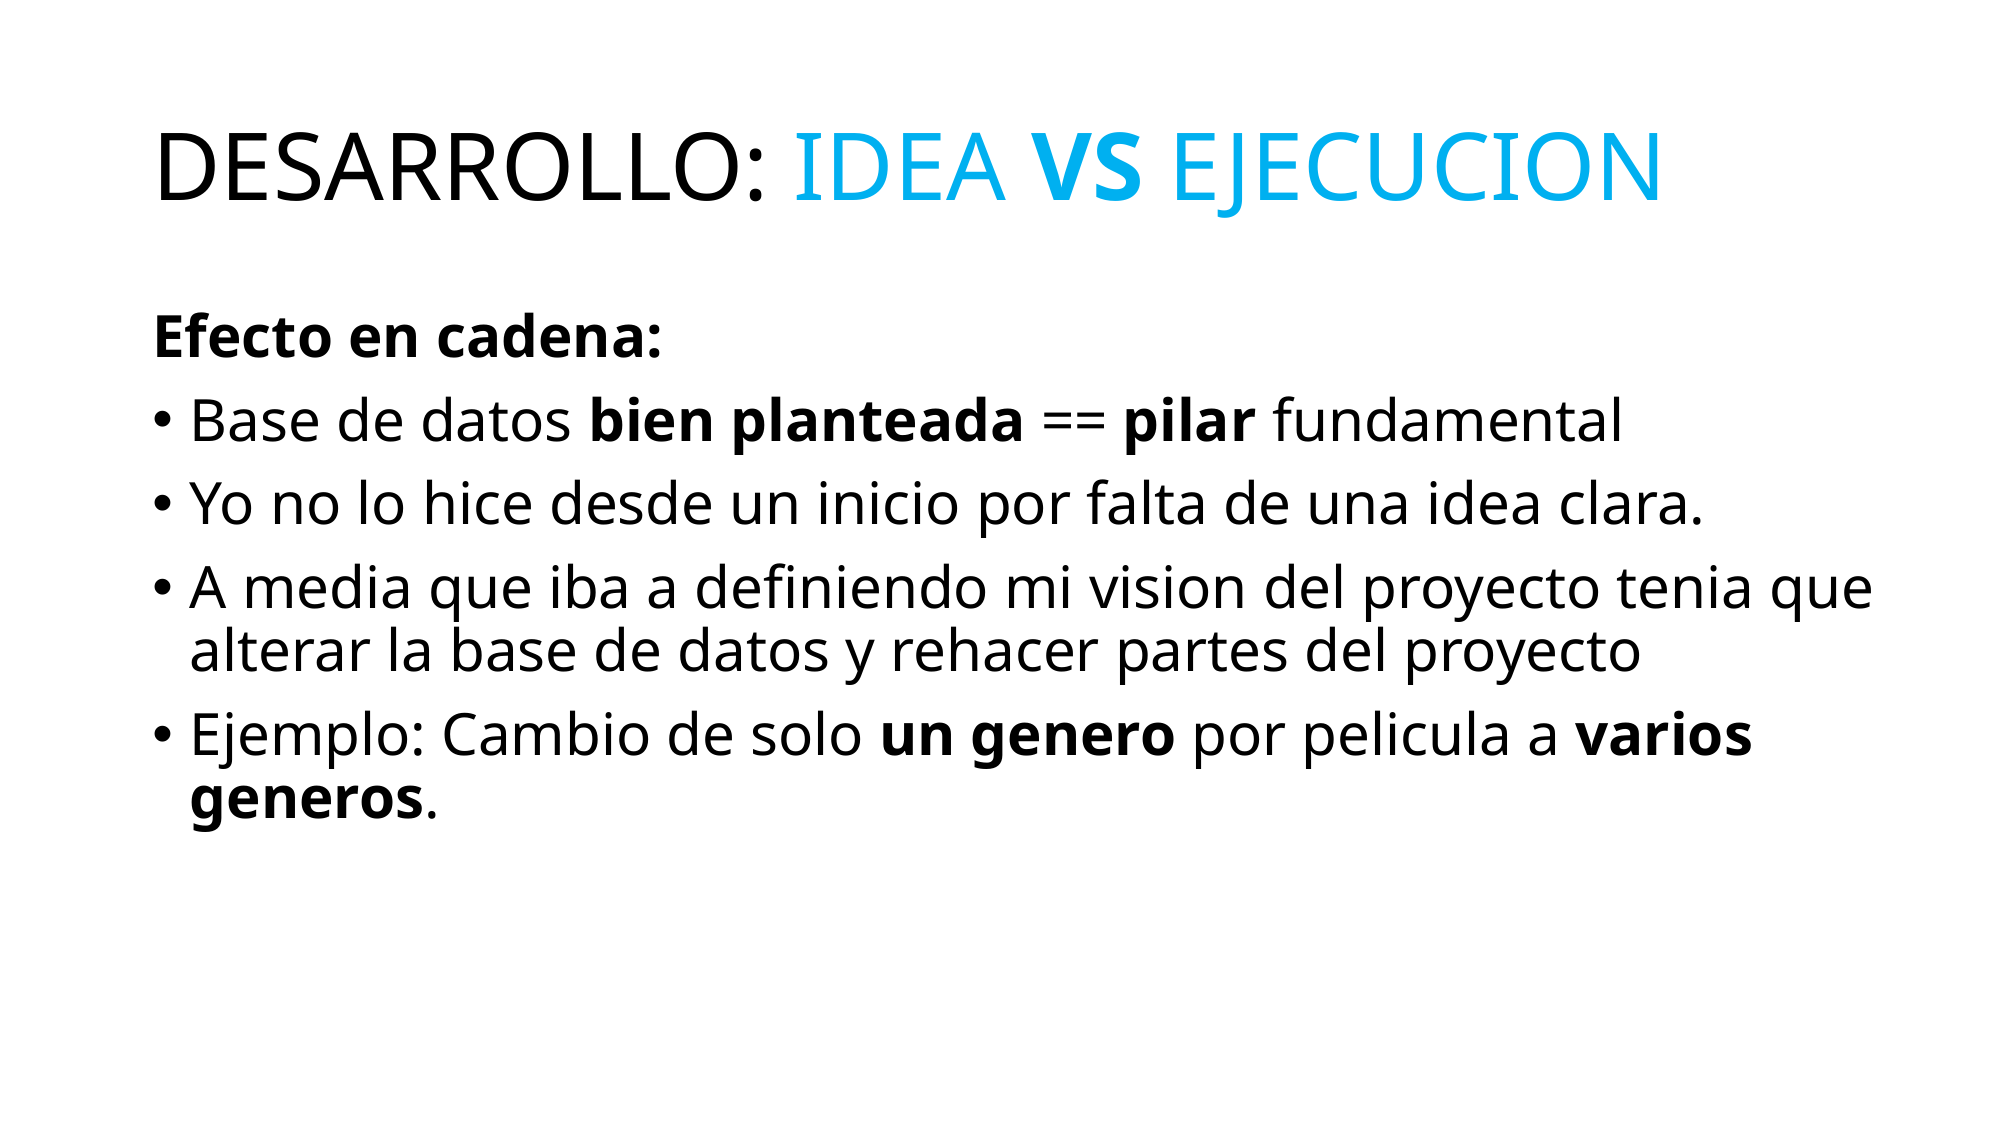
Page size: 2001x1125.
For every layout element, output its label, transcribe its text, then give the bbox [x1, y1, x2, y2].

list Efecto en cadena: Base de datos bien planteada == pilar fundamental Yo no lo hice desde un inicio por falta de una idea clara. A media que iba a definiendo mi vision del proyecto tenia que alterar la base de datos y rehacer partes del proyecto Ejemplo: Cambio de solo un genero por pelicula a varios generos. [137, 299, 1934, 1014]
title DESARROLLO: IDEA VS EJECUCION [137, 59, 1931, 280]
